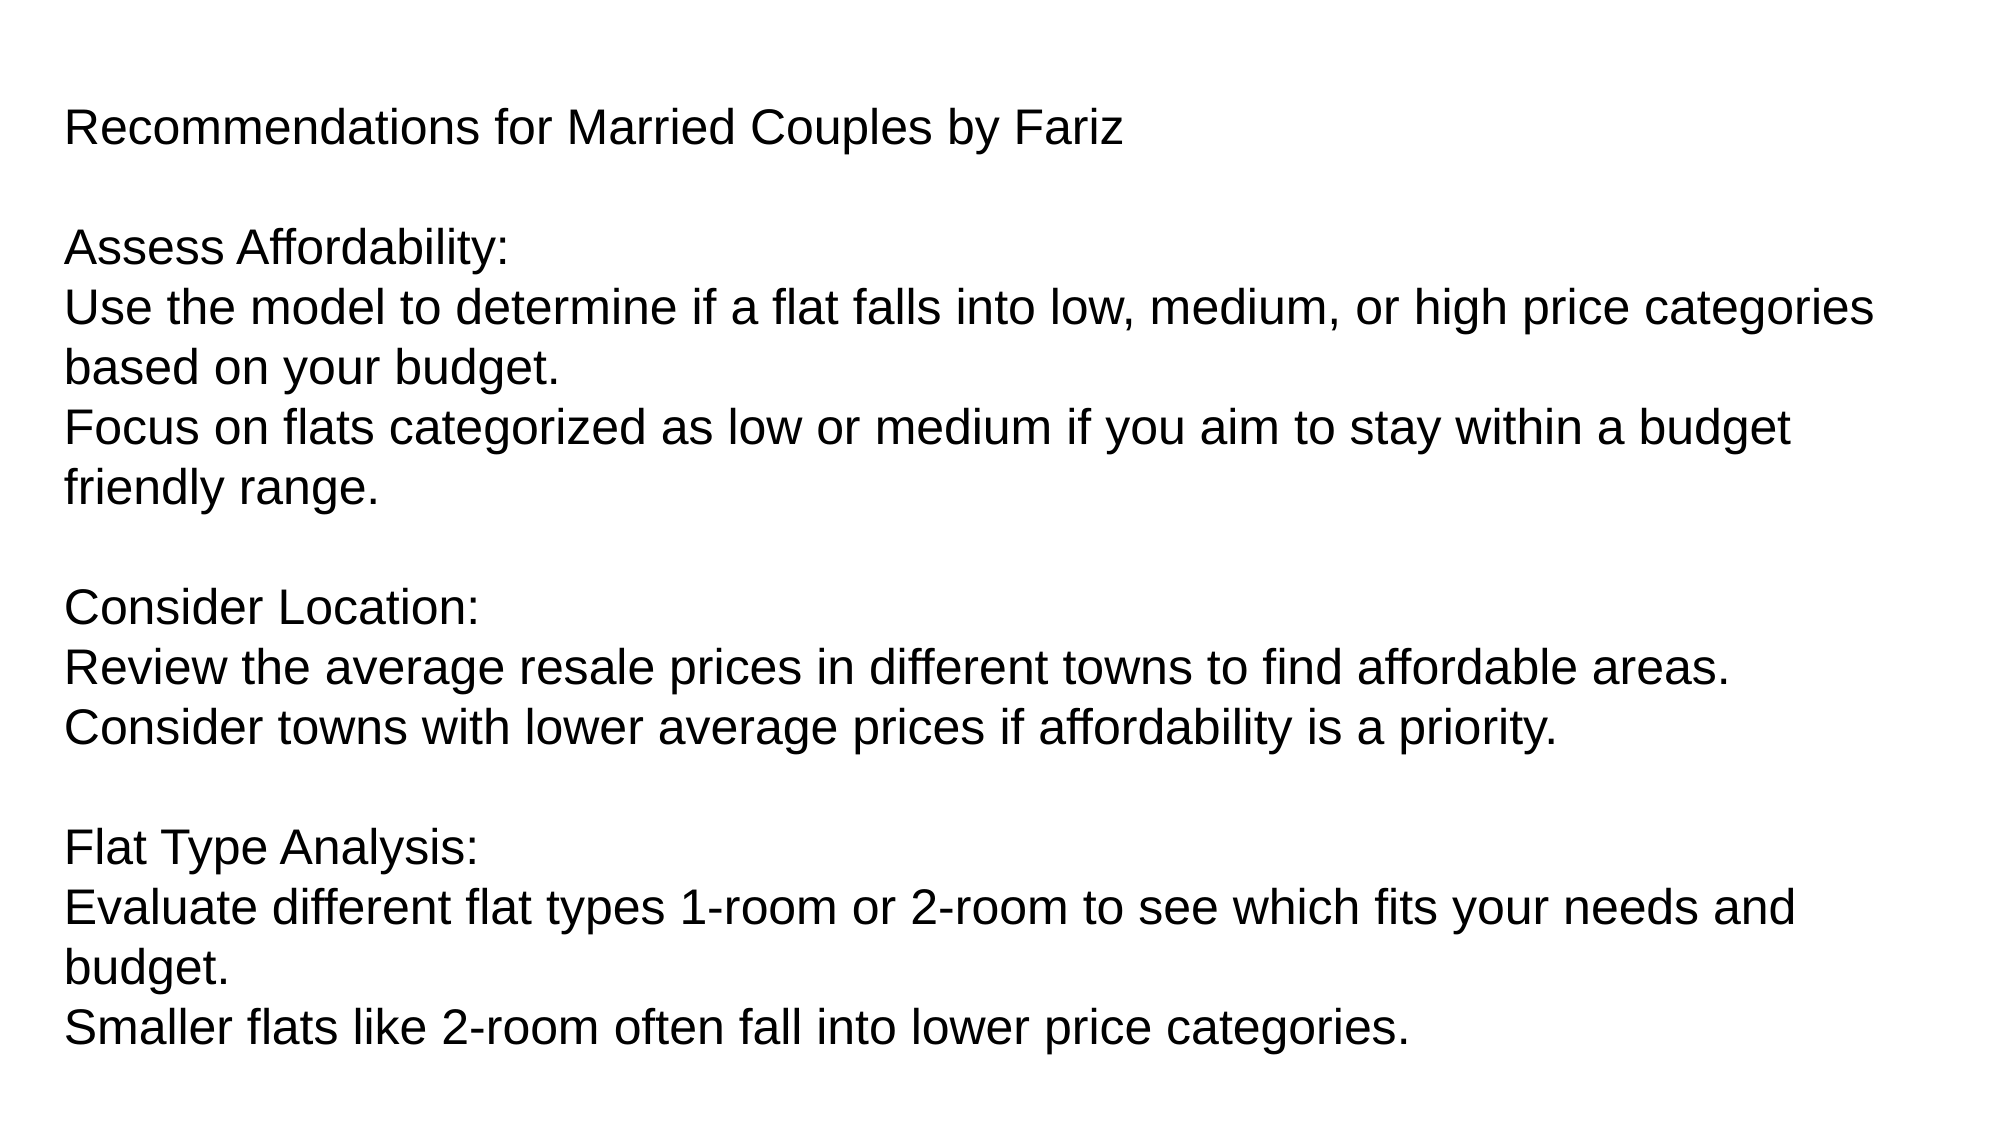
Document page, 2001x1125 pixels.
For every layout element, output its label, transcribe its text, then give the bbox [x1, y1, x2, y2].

text_box Recommendations for Married Couples by Fariz Assess Affordability: Use the model to determine if a flat falls into low, medium, or high price categories based on your budget. Focus on flats categorized as low or medium if you aim to stay within a budget friendly range. Consider Location: Review the average resale prices in different towns to find affordable areas. Consider towns with lower average prices if affordability is a priority. Flat Type Analysis: Evaluate different flat types 1-room or 2-room to see which fits your needs and budget. Smaller flats like 2-room often fall into lower price categories. [48, 79, 1913, 1070]
